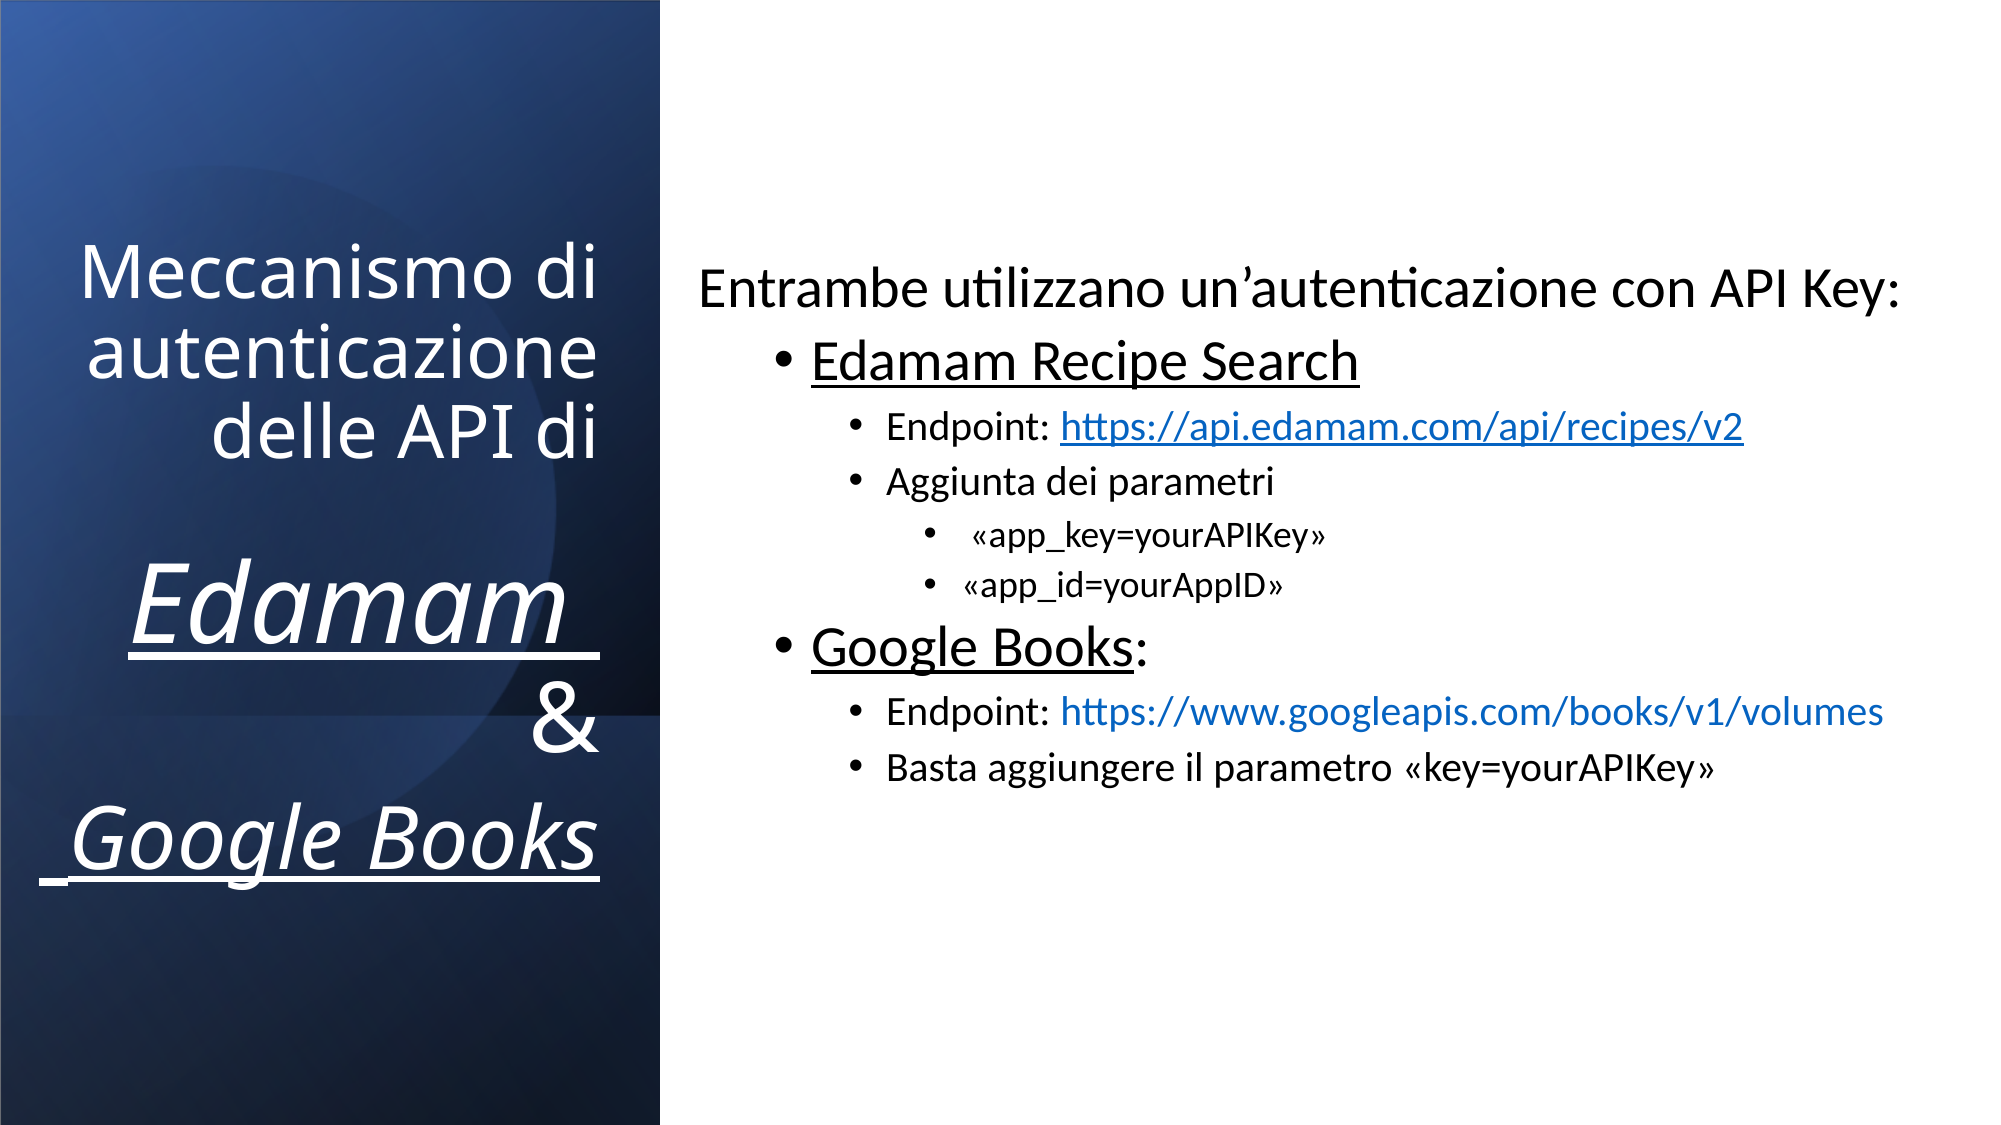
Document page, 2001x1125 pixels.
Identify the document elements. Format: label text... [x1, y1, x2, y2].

picture [0, 0, 660, 1125]
list Entrambe utilizzano un’autenticazione con API Key: Edamam Recipe Search Endpoint: https://api.edamam.com/api/recipes/v2 Aggiunta dei parametri «app_key=yourAPIKey» «app_id=yourAppID» Google Books: Endpoint: https://www.googleapis.com/books/v1/volumes Basta aggiungere il parametro «key=yourAPIKey» [683, 146, 1931, 1012]
